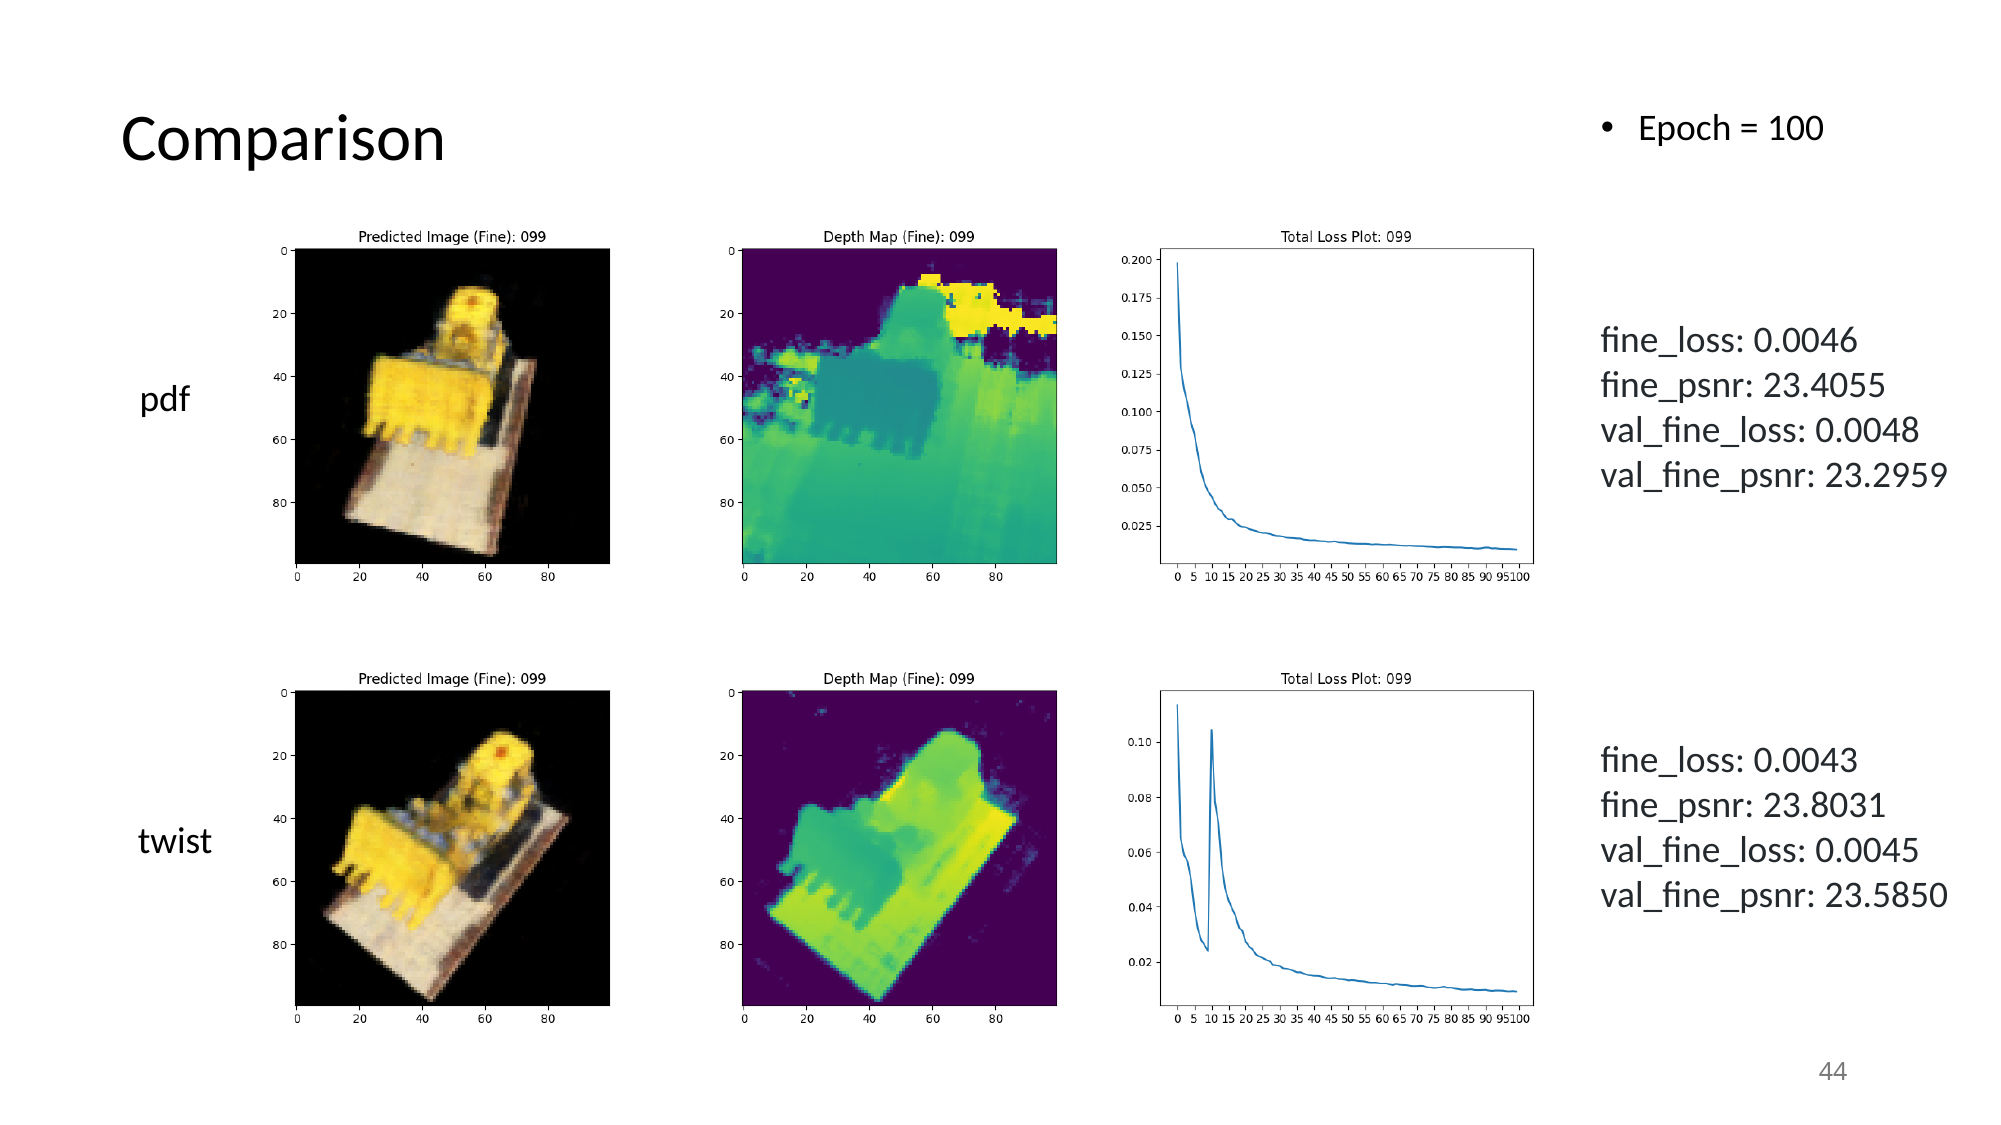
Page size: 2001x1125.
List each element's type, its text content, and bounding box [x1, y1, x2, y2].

picture [264, 222, 1541, 591]
text_box Comparison [105, 61, 1831, 217]
list Epoch = 100 [1585, 100, 1946, 268]
picture [264, 664, 1541, 1033]
slide_number 44 [1412, 1042, 1863, 1103]
text_box pdf [65, 371, 264, 442]
text_box fine_loss: 0.0043 fine_psnr: 23.8031 val_fine_loss: 0.0045 val_fine_psnr: 23.5850 [1585, 727, 1967, 922]
text_box fine_loss: 0.0046 fine_psnr: 23.4055 val_fine_loss: 0.0048 val_fine_psnr: 23.2959 [1585, 308, 1967, 503]
text_box twist [65, 813, 264, 884]
